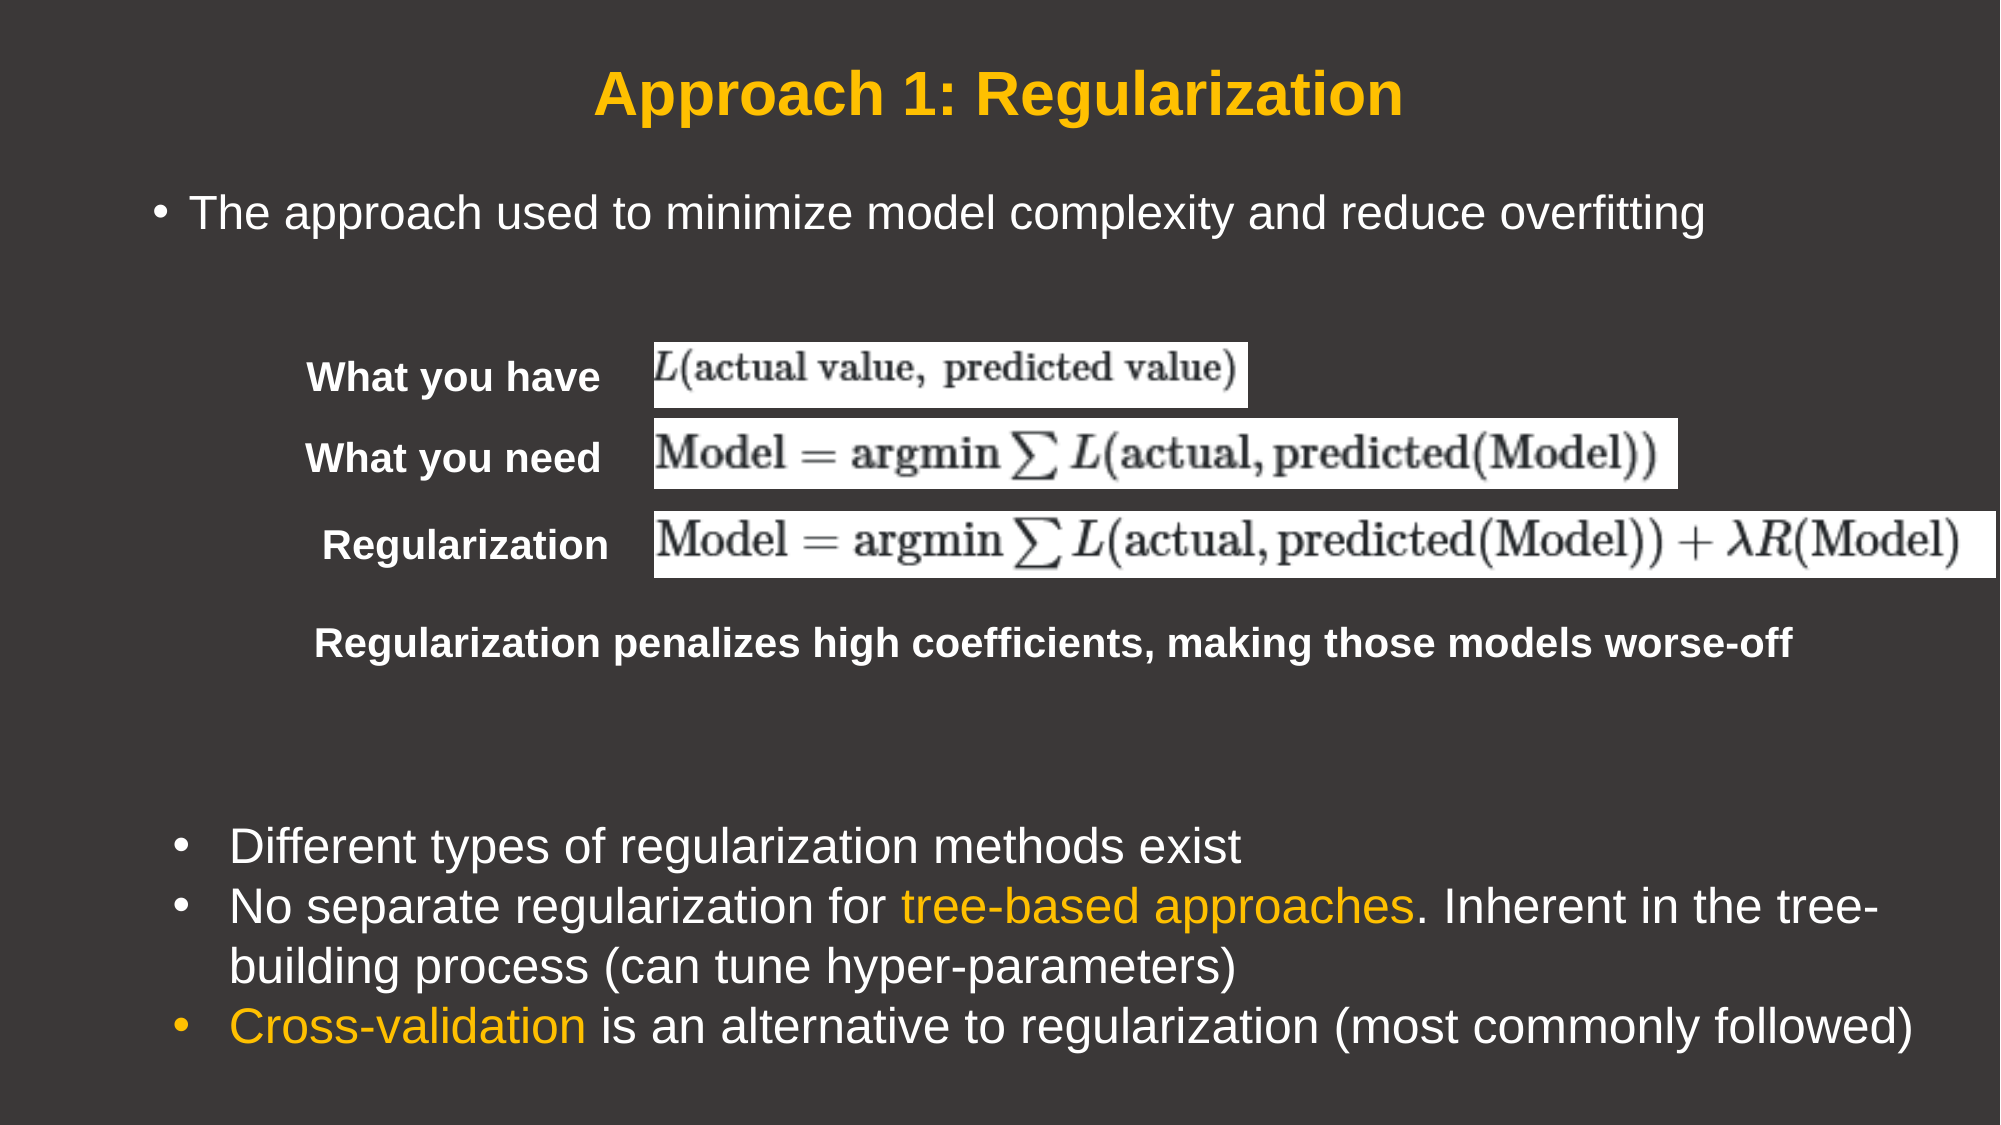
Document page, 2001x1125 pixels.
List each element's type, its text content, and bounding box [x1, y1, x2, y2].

title Approach 1: Regularization [137, 49, 1863, 142]
list The approach used to minimize model complexity and reduce overfitting [137, 180, 1863, 281]
picture [654, 511, 1996, 578]
text_box Regularization penalizes high coefficients, making those models worse-off [281, 608, 1838, 674]
text_box Regularization [281, 510, 651, 576]
text_box Different types of regularization methods exist No separate regularization for tree-based approaches. Inherent in the tree-building process (can tune hyper-parameters) Cross-validation is an alternative to regularization (most commonly followed) [157, 806, 1963, 1062]
picture [654, 418, 1678, 490]
text_box What you have [281, 342, 626, 408]
text_box What you need [281, 423, 626, 489]
picture [654, 342, 1248, 408]
